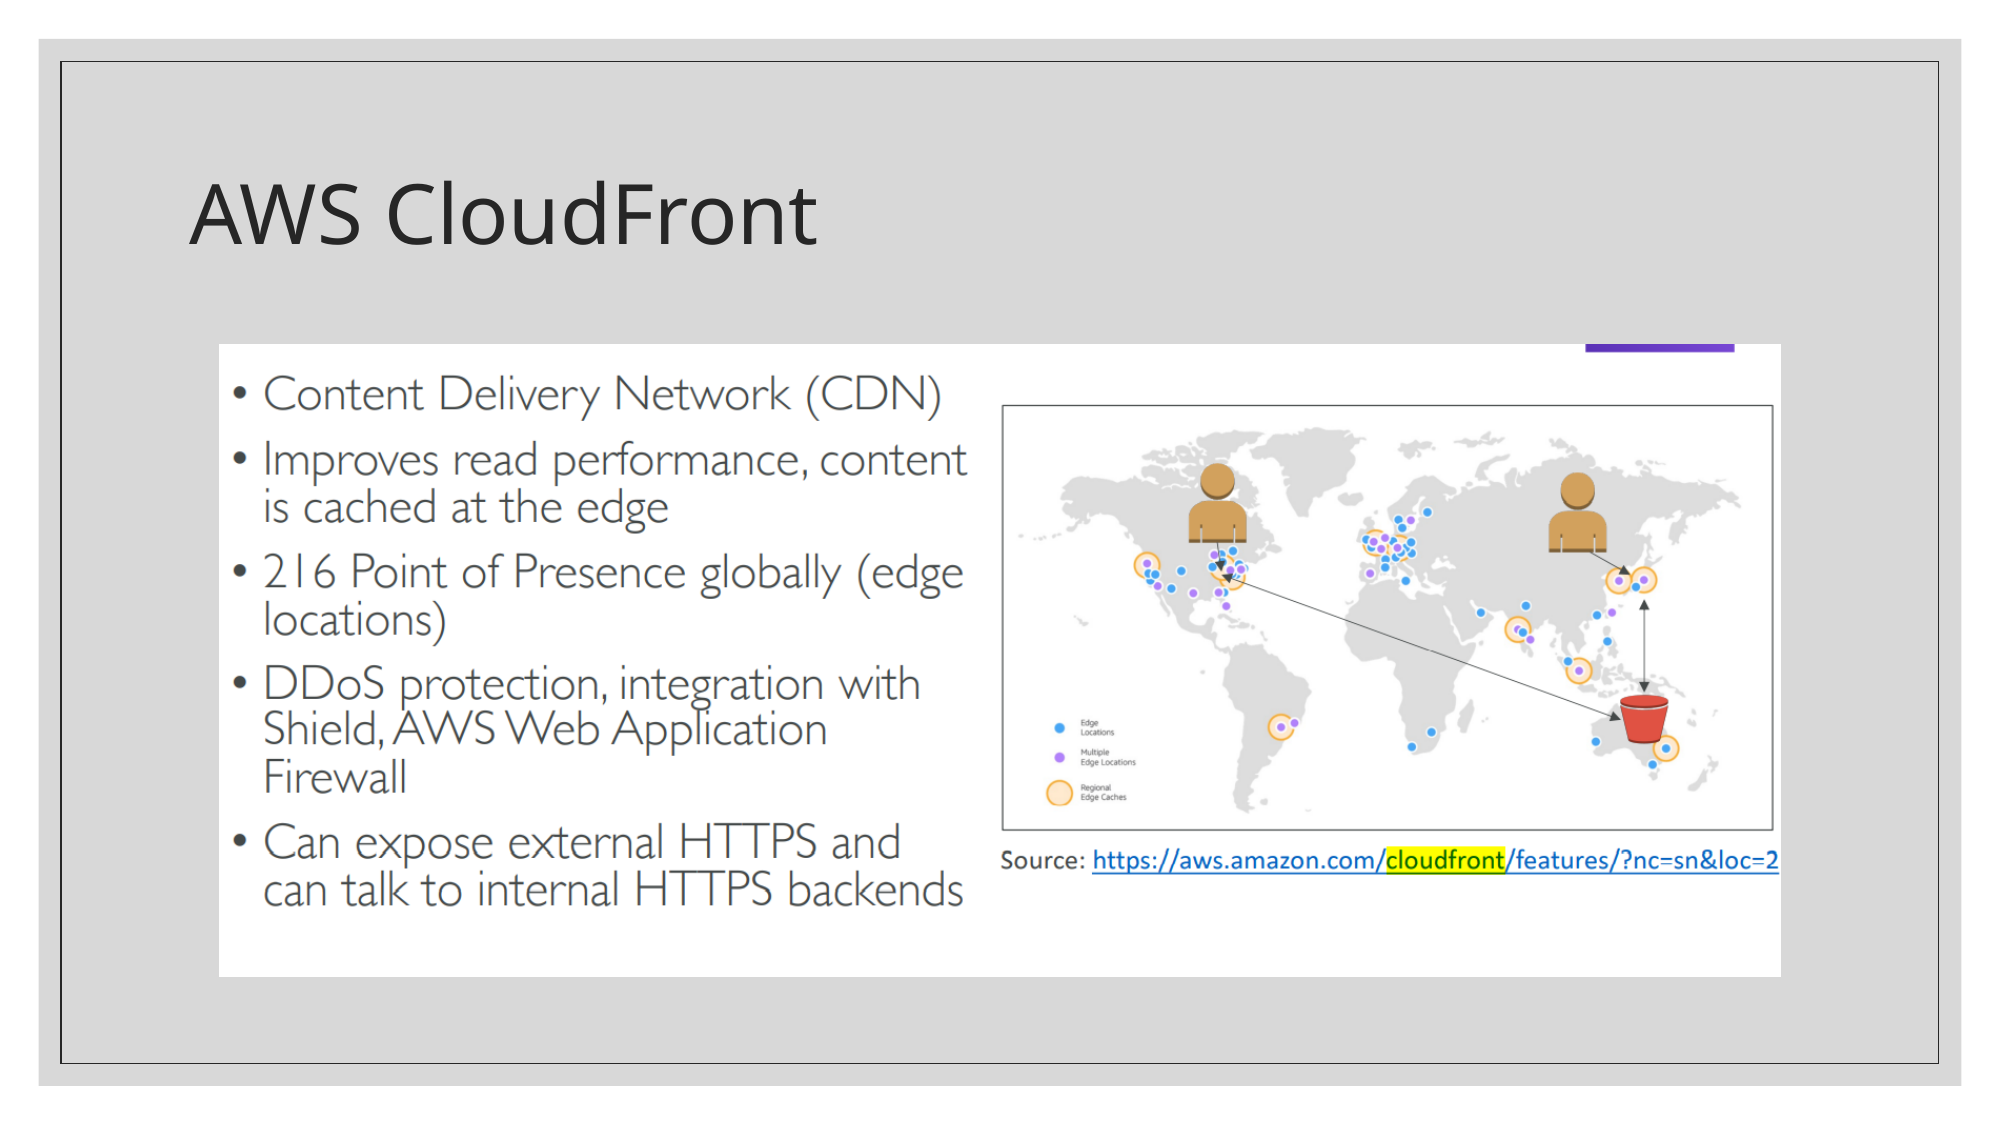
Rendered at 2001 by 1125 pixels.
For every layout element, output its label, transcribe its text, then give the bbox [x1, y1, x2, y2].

title AWS CloudFront [174, 105, 1825, 331]
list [219, 344, 1781, 977]
